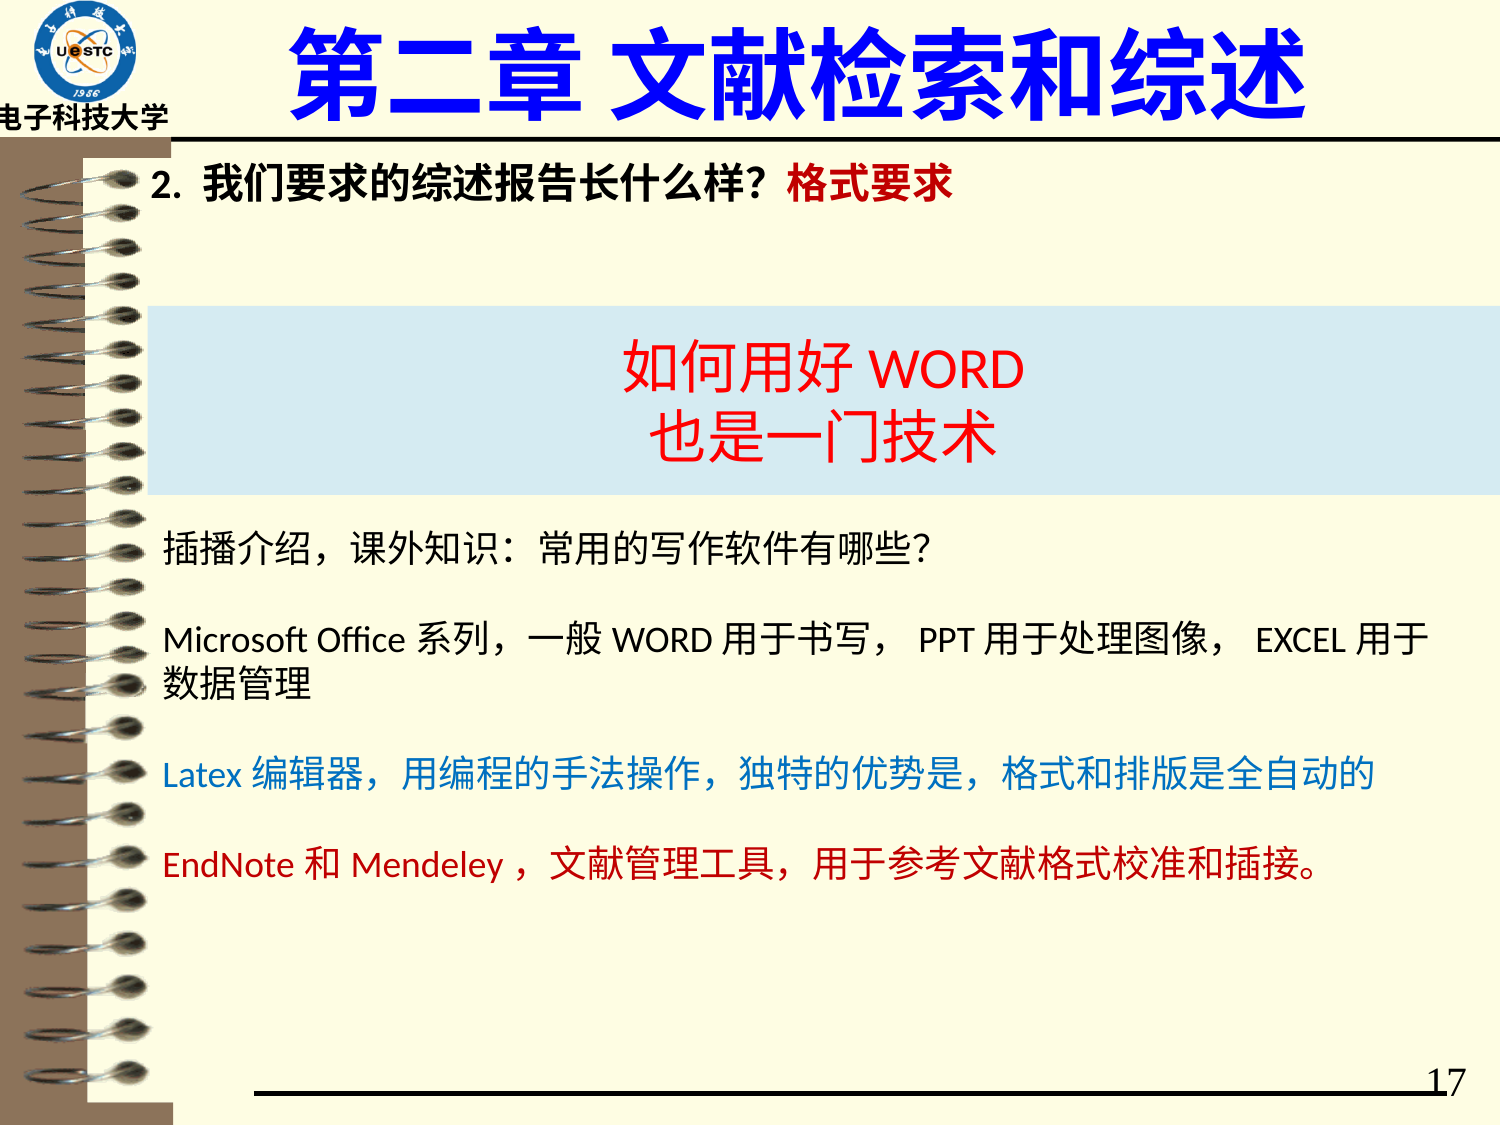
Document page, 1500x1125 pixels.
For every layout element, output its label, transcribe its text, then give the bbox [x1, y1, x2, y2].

text_box 2. 我们要求的综述报告长什么样？格式要求 [135, 149, 1500, 215]
picture [0, 137, 174, 1125]
text_box 插播介绍，课外知识：常用的写作软件有哪些？ Microsoft Office系列，一般WORD用于书写，PPT用于处理图像，EXCEL用于数据管理 Latex编辑器，用编程的手法操作，独特的优势是，格式和排版是全自动的 EndNote和Mendeley，文献管理工具，用于参考文献格式校准和插接。 [147, 517, 1483, 892]
title 第二章 文献检索和综述 [253, 7, 1341, 138]
slide_number 17 [1387, 1046, 1483, 1123]
text_box 如何用好WORD 也是一门技术 [147, 305, 1500, 495]
picture [34, 0, 136, 103]
